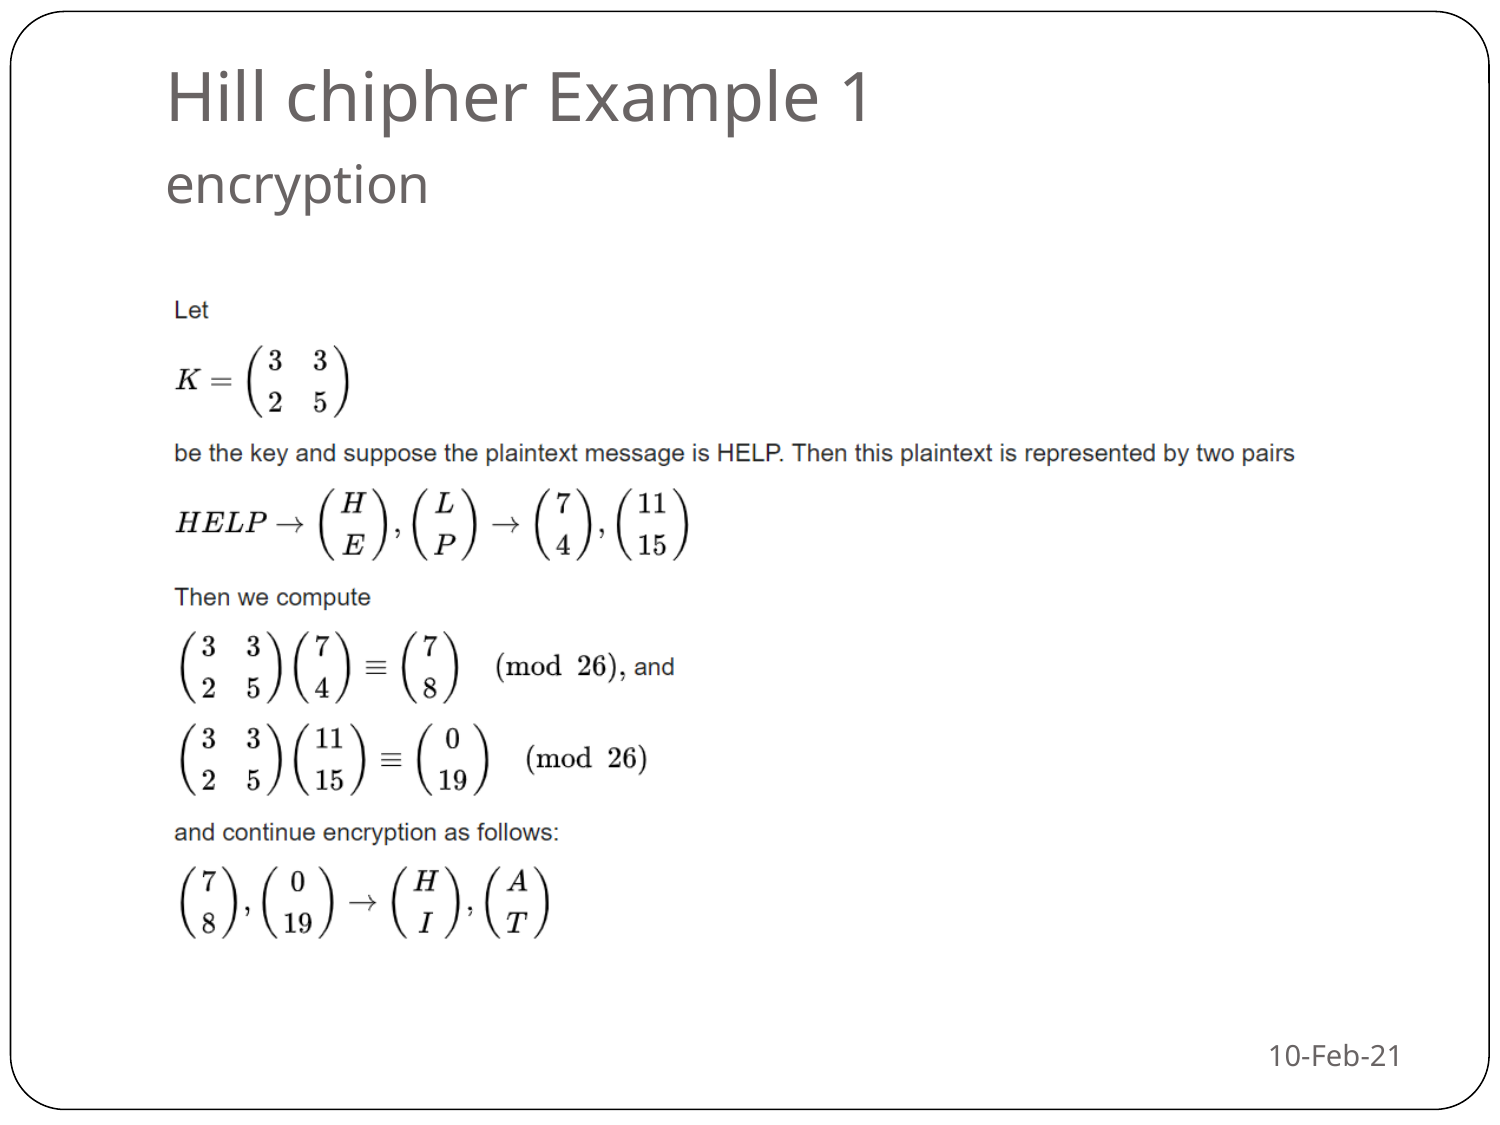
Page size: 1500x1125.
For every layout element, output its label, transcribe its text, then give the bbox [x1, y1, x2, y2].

title Hill chipher Example 1 encryption [150, 45, 1425, 233]
slide_number 10-Feb-21 [1012, 1015, 1419, 1094]
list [149, 283, 1426, 942]
